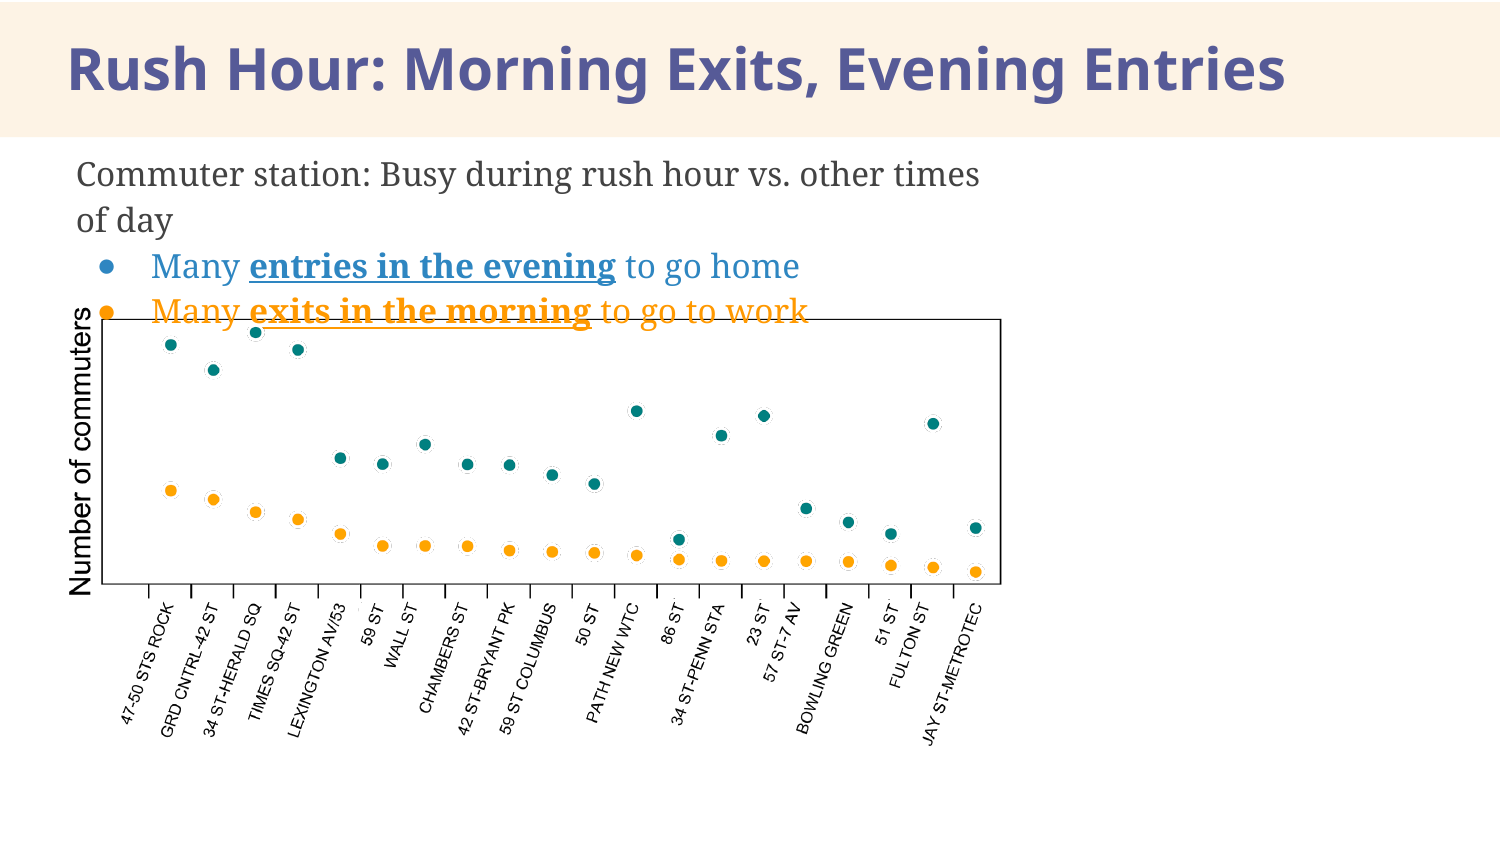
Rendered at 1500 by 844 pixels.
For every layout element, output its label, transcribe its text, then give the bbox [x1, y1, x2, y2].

picture [140, 326, 1002, 583]
picture [660, 598, 688, 676]
title Rush Hour: Morning Exits, Evening Entries [51, 17, 1449, 111]
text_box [68, 285, 1054, 760]
picture [873, 599, 905, 677]
picture [358, 599, 393, 678]
picture [745, 599, 774, 677]
text_box [0, 2, 1500, 138]
text_box Commuter station: Busy during rush hour vs. other times of day Many entries in the evening to go home Many exits in the morning to go to work [60, 132, 1006, 274]
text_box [551, 599, 604, 678]
